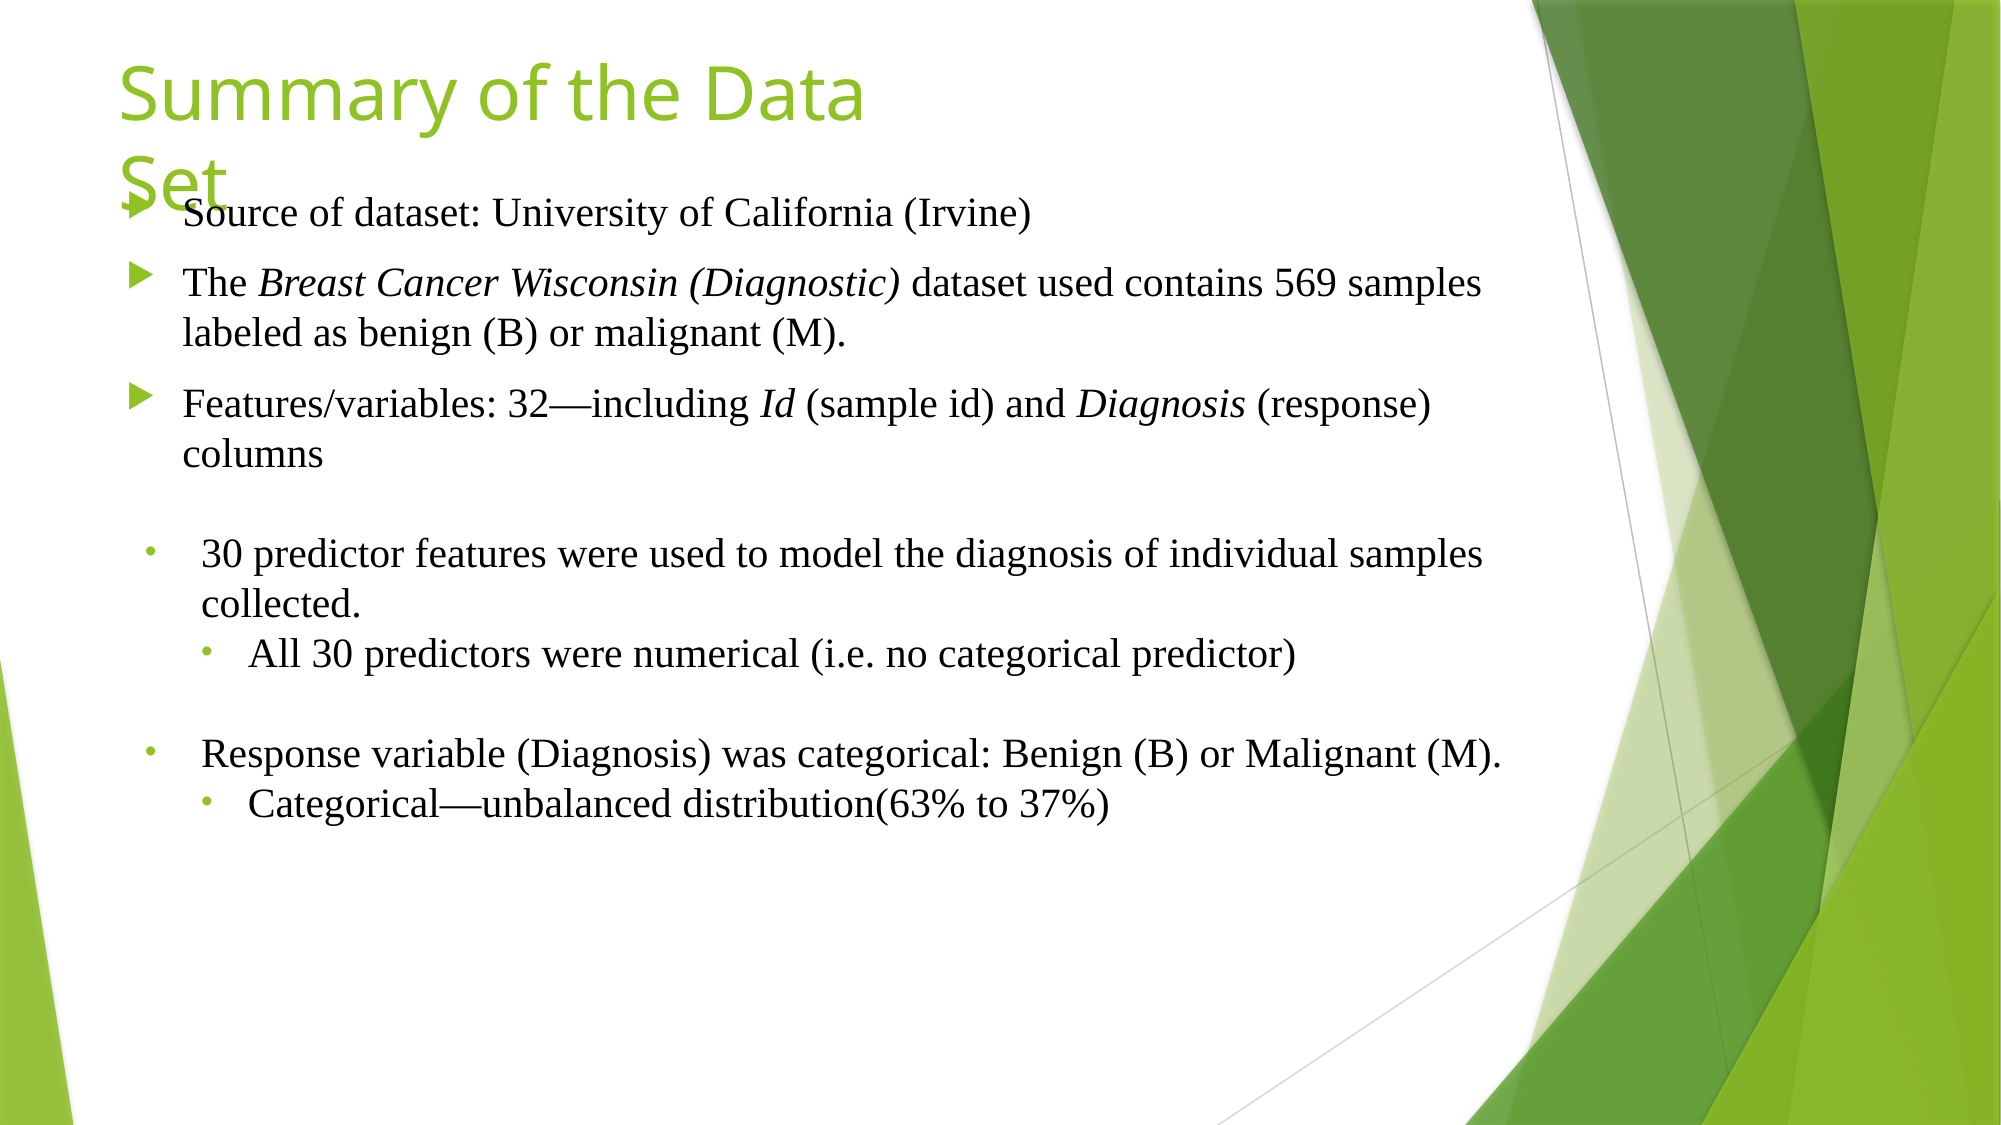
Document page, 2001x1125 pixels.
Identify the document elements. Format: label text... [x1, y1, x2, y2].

title Summary of the Data Set [103, 38, 985, 145]
list Source of dataset: University of California (Irvine) The Breast Cancer Wisconsin (Diagnostic) dataset used contains 569 samples labeled as benign (B) or malignant (M). Features/variables: 32—including Id (sample id) and Diagnosis (response) columns 30 predictor features were used to model the diagnosis of individual samples collected. All 30 predictors were numerical (i.e. no categorical predictor) Response variable (Diagnosis) was categorical: Benign (B) or Malignant (M). Categorical—unbalanced distribution(63% to 37%) [111, 176, 1522, 992]
